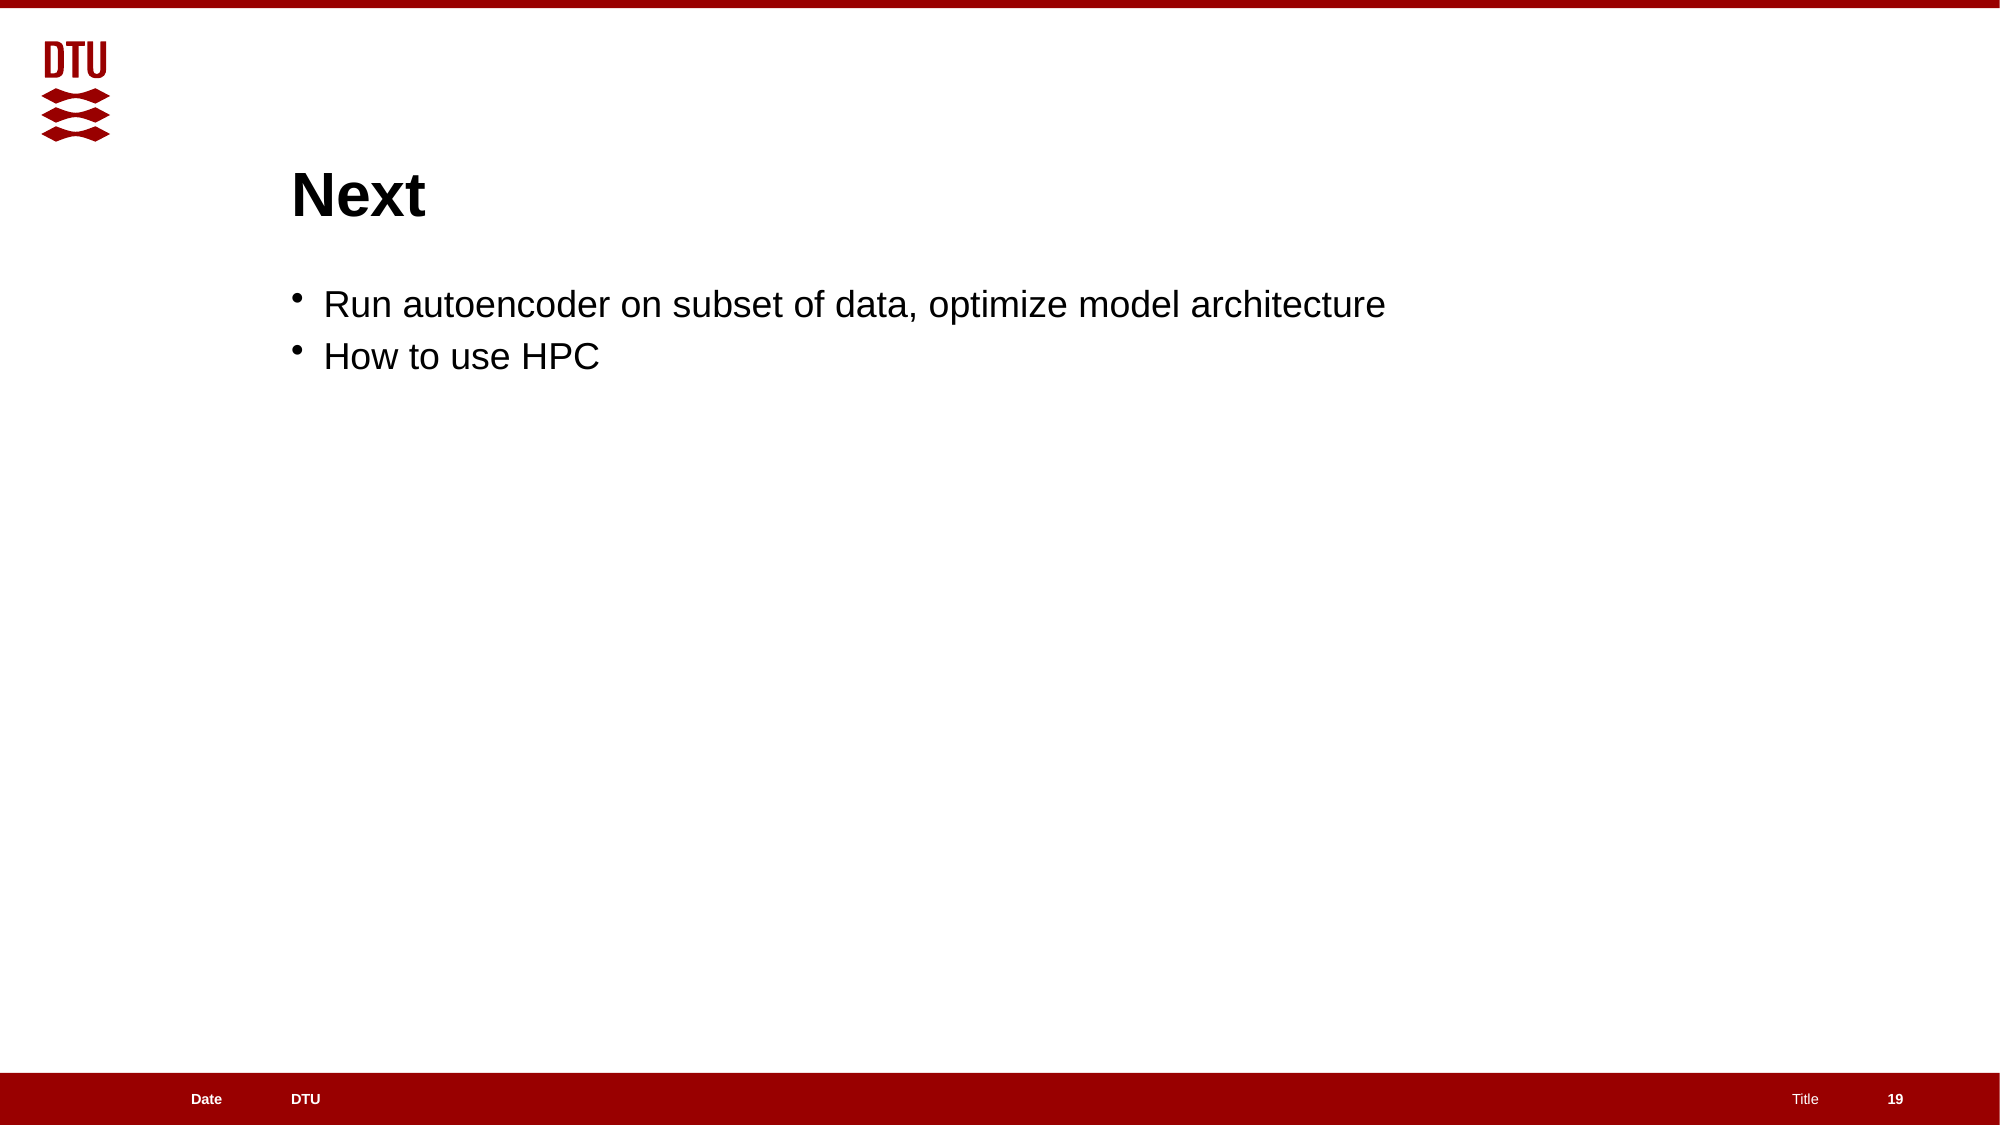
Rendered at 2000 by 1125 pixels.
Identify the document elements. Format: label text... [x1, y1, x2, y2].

list Run autoencoder on subset of data, optimize model architecture How to use HPC [291, 279, 1819, 1026]
title Next [291, 69, 1819, 230]
slide_number 19 [1887, 1073, 1959, 1125]
